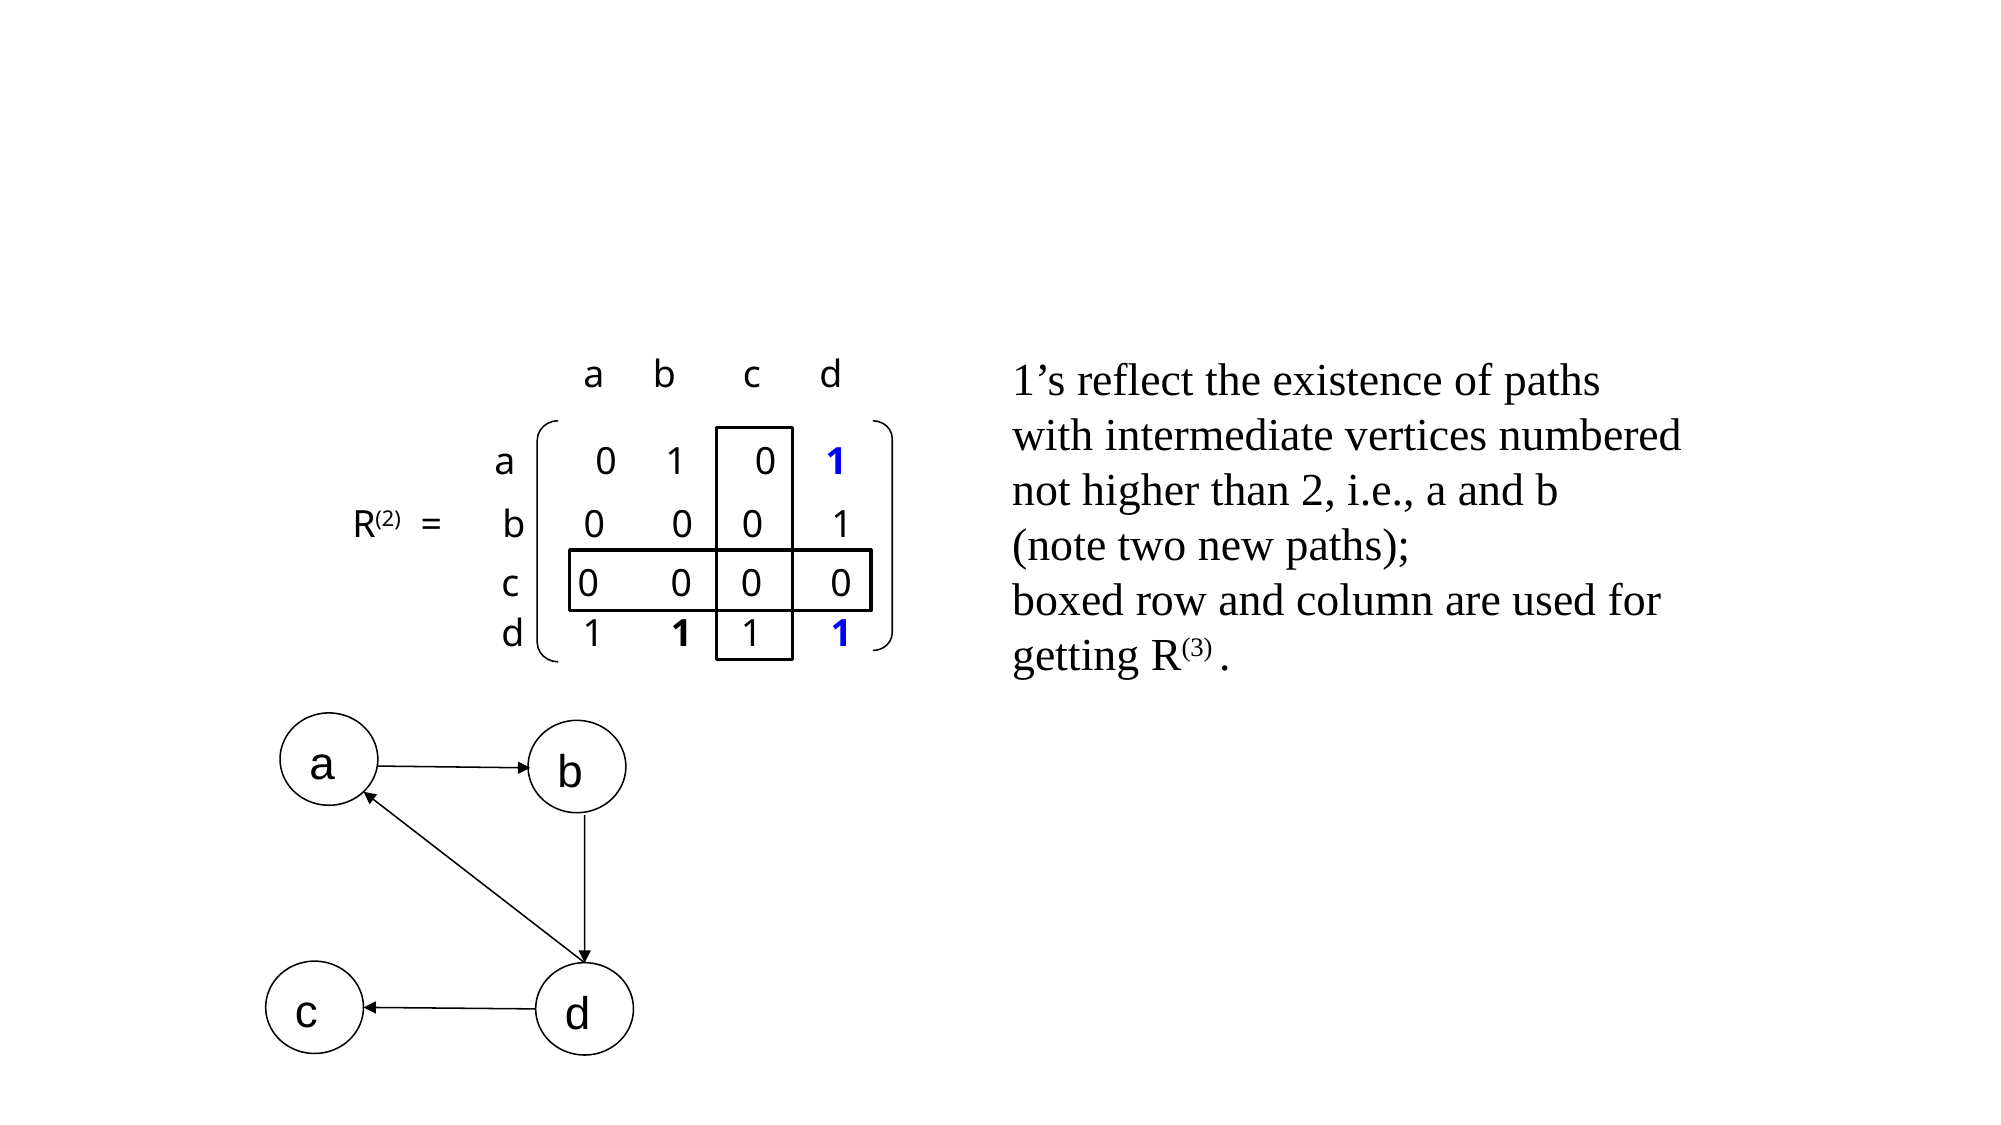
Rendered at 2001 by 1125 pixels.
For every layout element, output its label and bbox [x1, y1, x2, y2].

text_box [568, 343, 883, 403]
text_box [337, 420, 871, 662]
text_box [872, 420, 893, 651]
text_box [997, 342, 1698, 687]
text_box [265, 712, 634, 1056]
